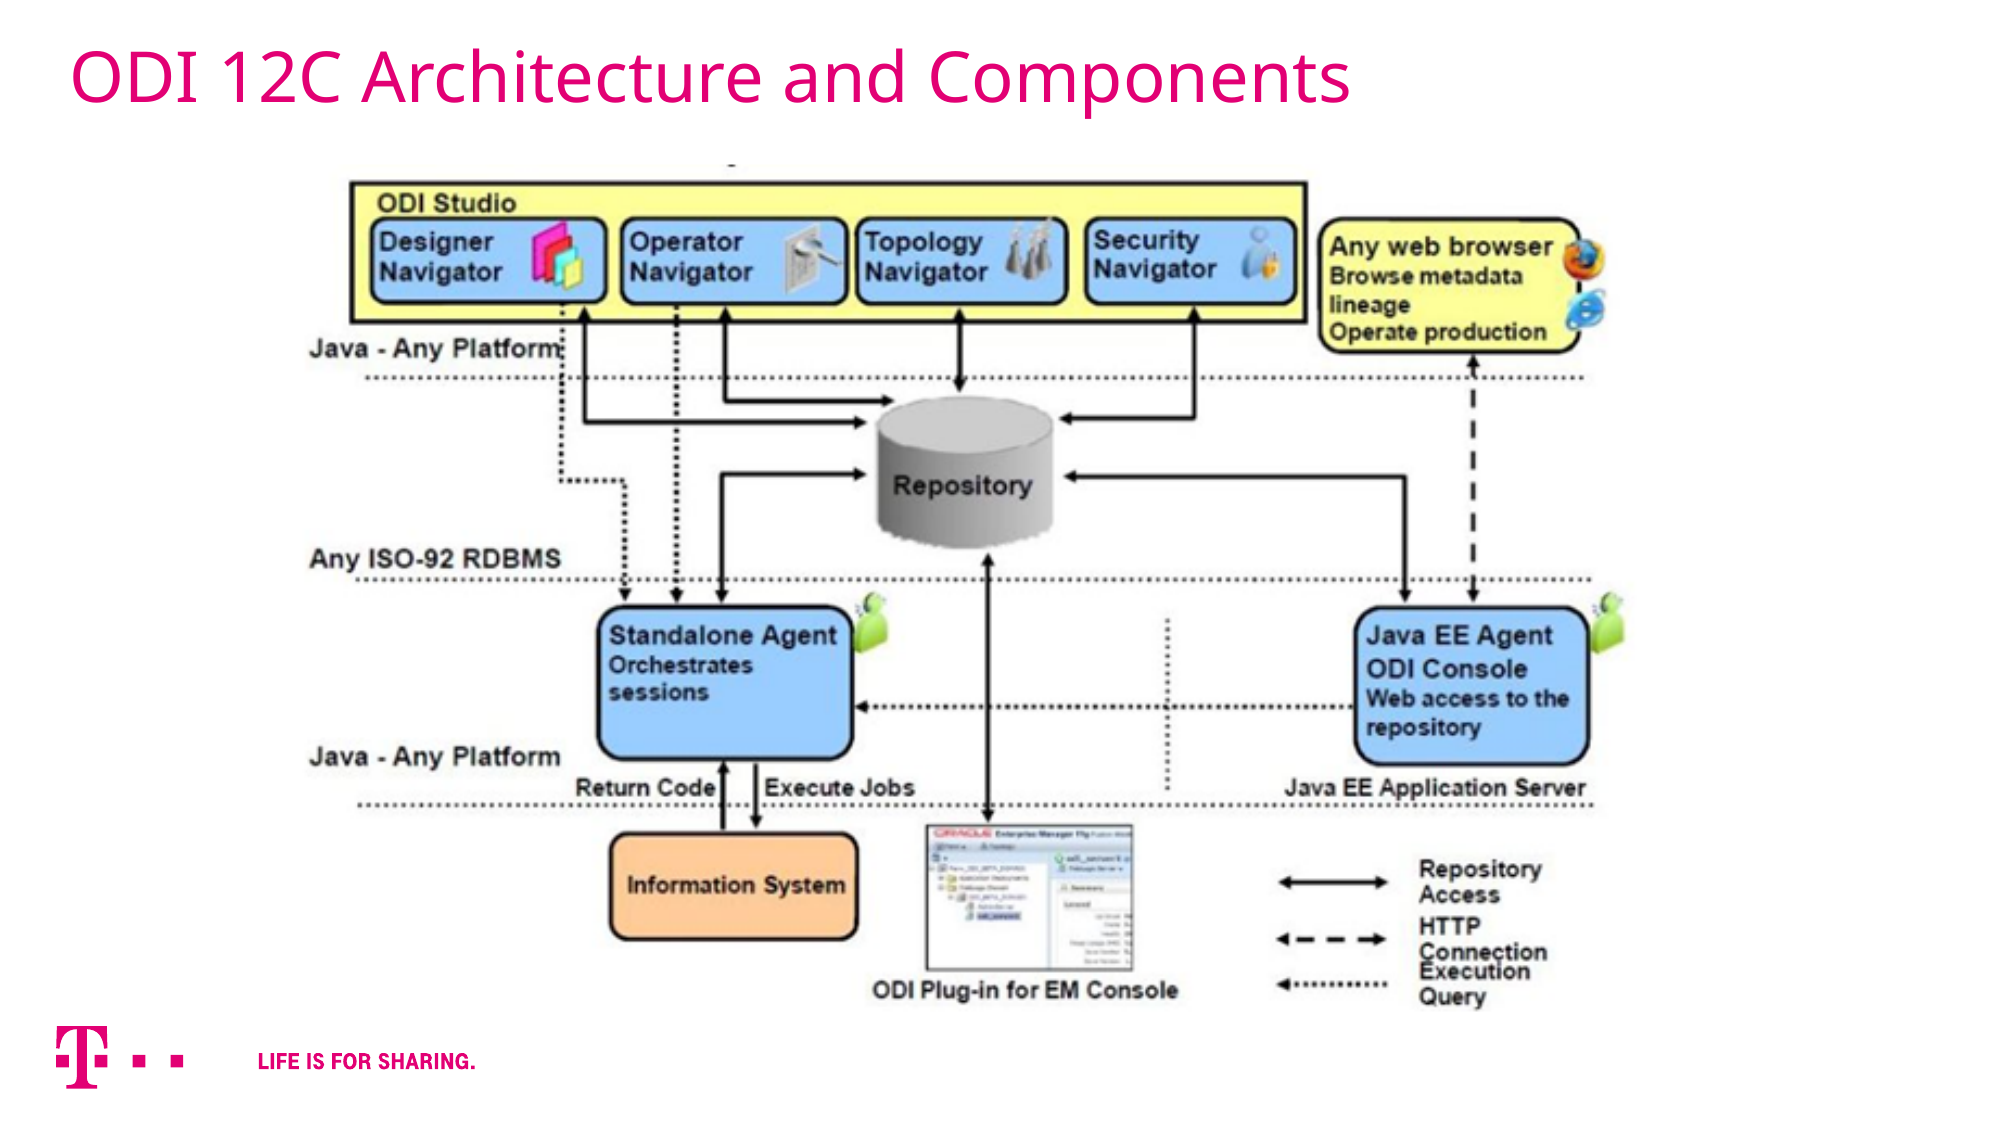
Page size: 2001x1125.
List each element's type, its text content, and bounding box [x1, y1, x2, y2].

text_box ODI 12C Architecture and Components [0, 24, 2000, 124]
picture [267, 163, 1680, 1053]
